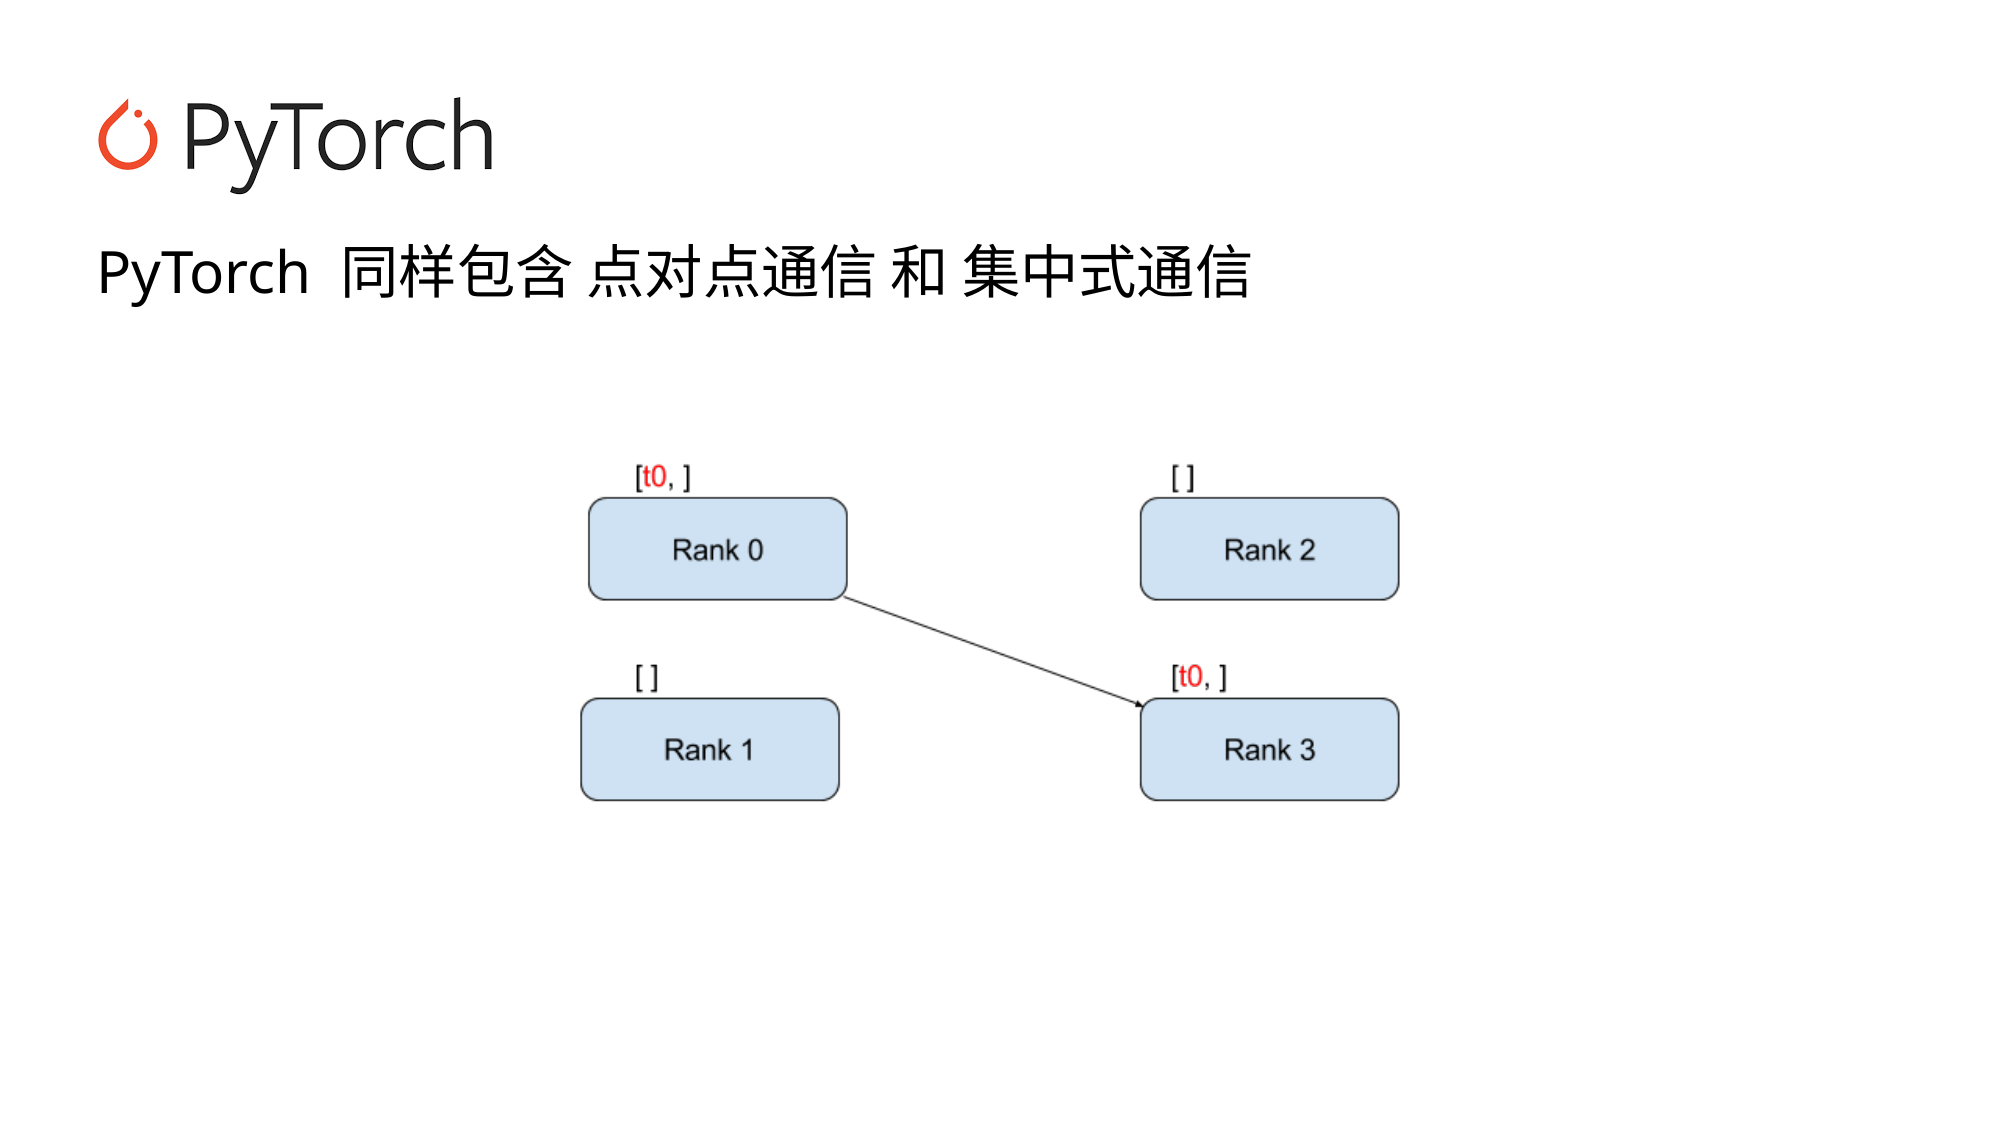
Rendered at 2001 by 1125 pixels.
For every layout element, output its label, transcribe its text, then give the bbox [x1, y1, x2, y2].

list PyTorch 同样包含 点对点通信 和 集中式通信 [96, 235, 1904, 391]
picture [45, 96, 543, 196]
picture [242, 430, 1739, 817]
